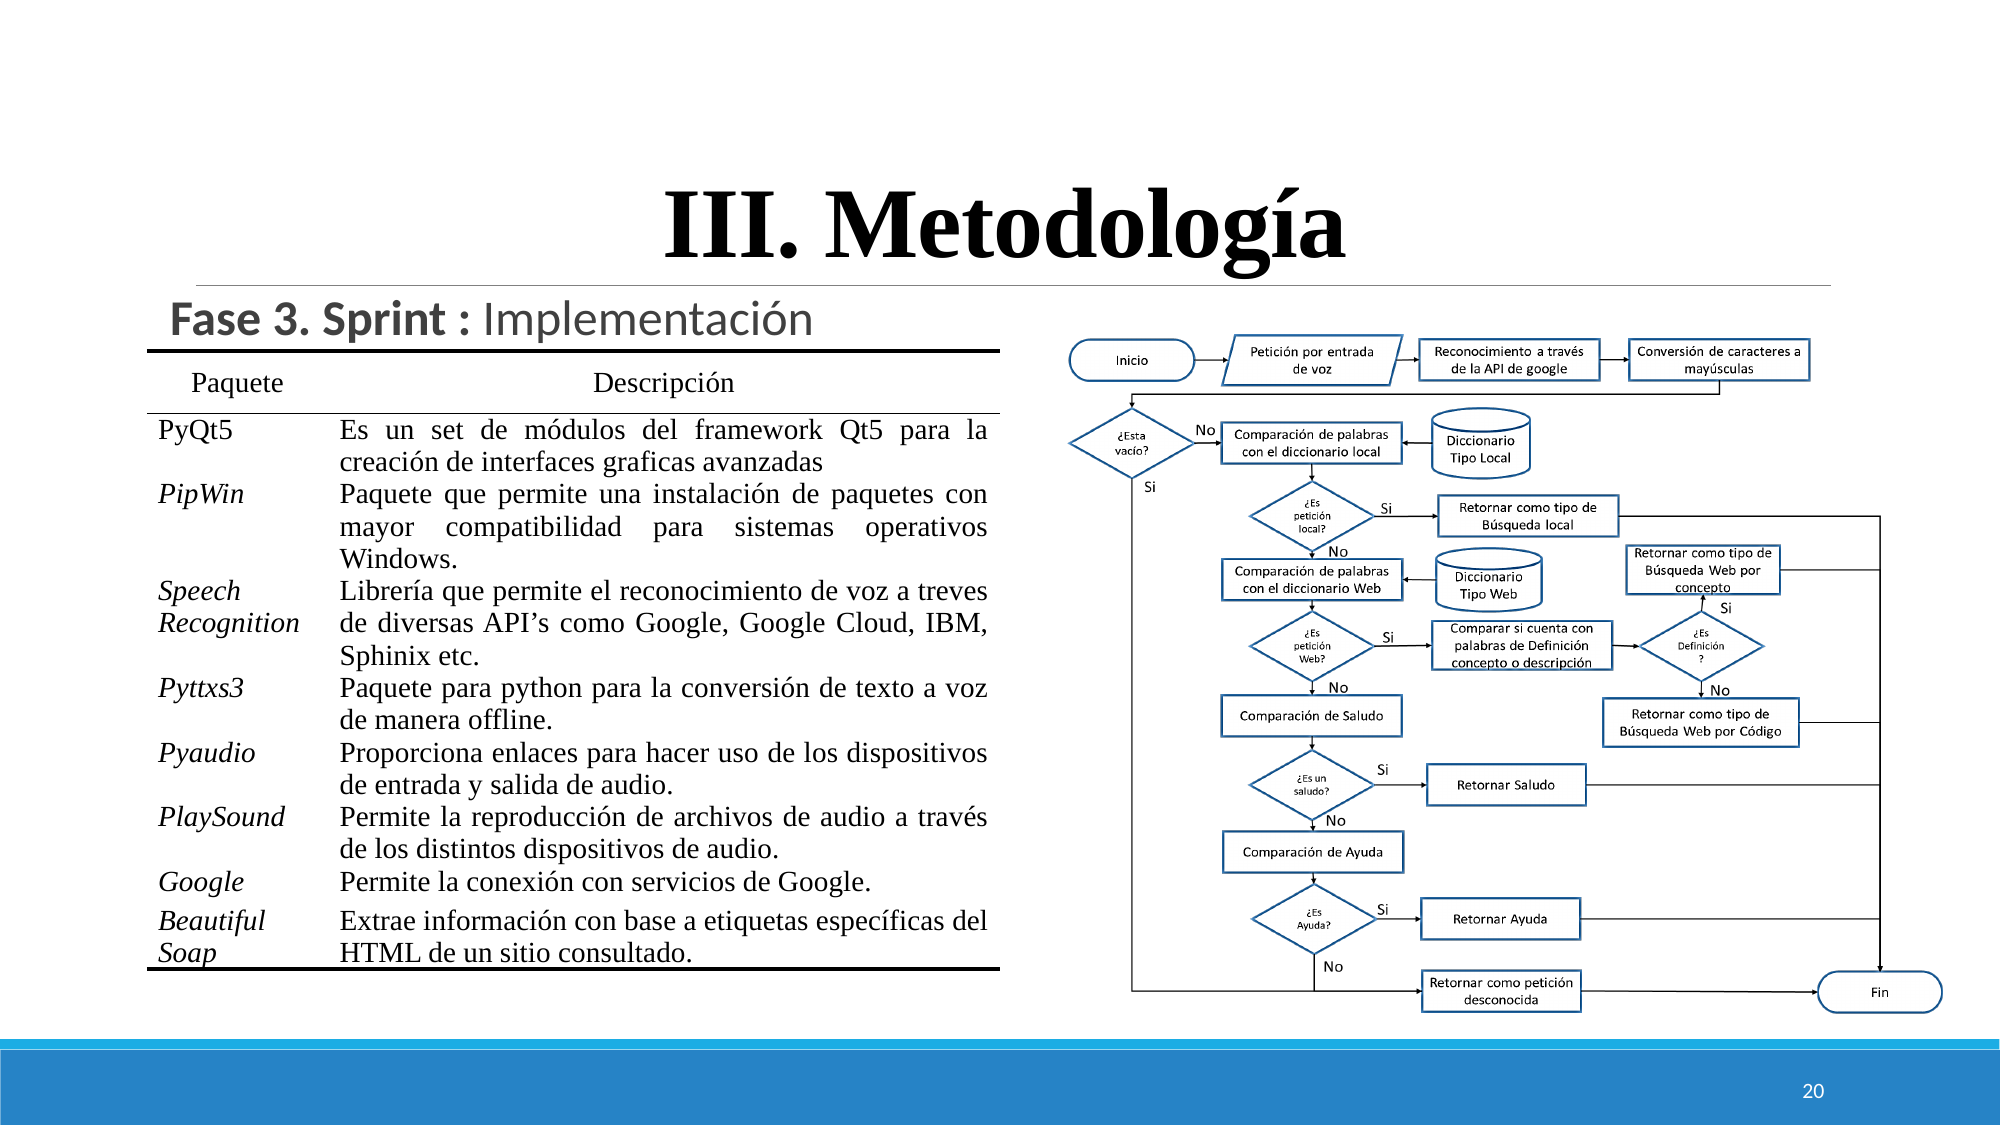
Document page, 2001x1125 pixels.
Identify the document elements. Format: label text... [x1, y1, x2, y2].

table_cell Paquete que permite una instalación de paquetes con mayor compatibilidad para sistemas operativos Windows. [328, 478, 1000, 575]
title III. Metodología [180, 47, 1830, 285]
list Fase 3. Sprint : Implementación [155, 285, 933, 349]
table_cell Permite la conexión con servicios de Google. [328, 865, 1000, 905]
table_cell PyQt5 [147, 414, 328, 478]
table_cell Beautiful Soap [147, 905, 328, 967]
table_cell PlaySound [147, 801, 328, 865]
table_cell Permite la reproducción de archivos de audio a través de los distintos dispositivos de audio. [328, 801, 1000, 865]
table_cell Proporciona enlaces para hacer uso de los dispositivos de entrada y salida de audio. [328, 736, 1000, 801]
table_cell Es un set de módulos del framework Qt5 para la creación de interfaces graficas avanzadas [328, 414, 1000, 478]
table_cell Librería que permite el reconocimiento de voz a treves de diversas API’s como Google, Google Cloud, IBM, Sphinix etc. [328, 575, 1000, 672]
table_cell Speech Recognition [147, 575, 328, 672]
table_cell Paquete para python para la conversión de texto a voz de manera offline. [328, 672, 1000, 736]
table_cell Pyaudio [147, 736, 328, 801]
table_cell Pyttxs3 [147, 672, 328, 736]
table_header Paquete [147, 353, 328, 413]
slide_number 20 [1624, 1059, 1840, 1120]
picture [1066, 307, 1943, 1037]
table_cell PipWin [147, 478, 328, 575]
table_cell Extrae información con base a etiquetas específicas del HTML de un sitio consultado. [328, 905, 1000, 967]
table_cell Google [147, 865, 328, 905]
table_header Descripción [328, 353, 1000, 413]
